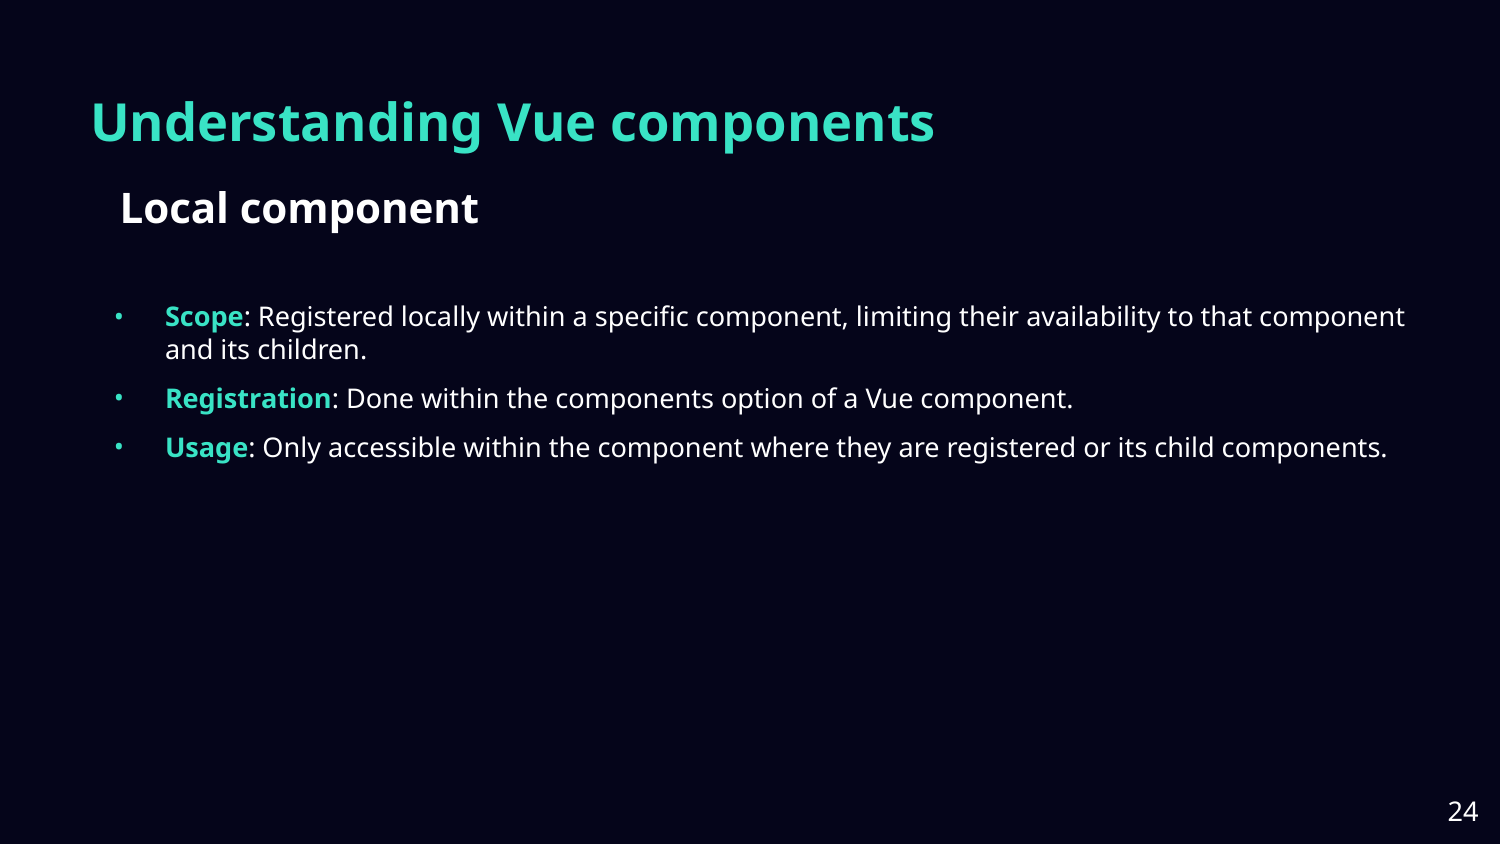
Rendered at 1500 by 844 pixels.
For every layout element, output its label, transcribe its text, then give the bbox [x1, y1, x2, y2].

list Local component Scope: Registered locally within a specific component, limiting their availability to that component and its children. Registration: Done within the components option of a Vue component. Usage: Only accessible within the component where they are registered or its child components. [75, 167, 1425, 792]
title Understanding Vue components [75, 72, 1425, 167]
slide_number ‹#› [1403, 779, 1494, 844]
